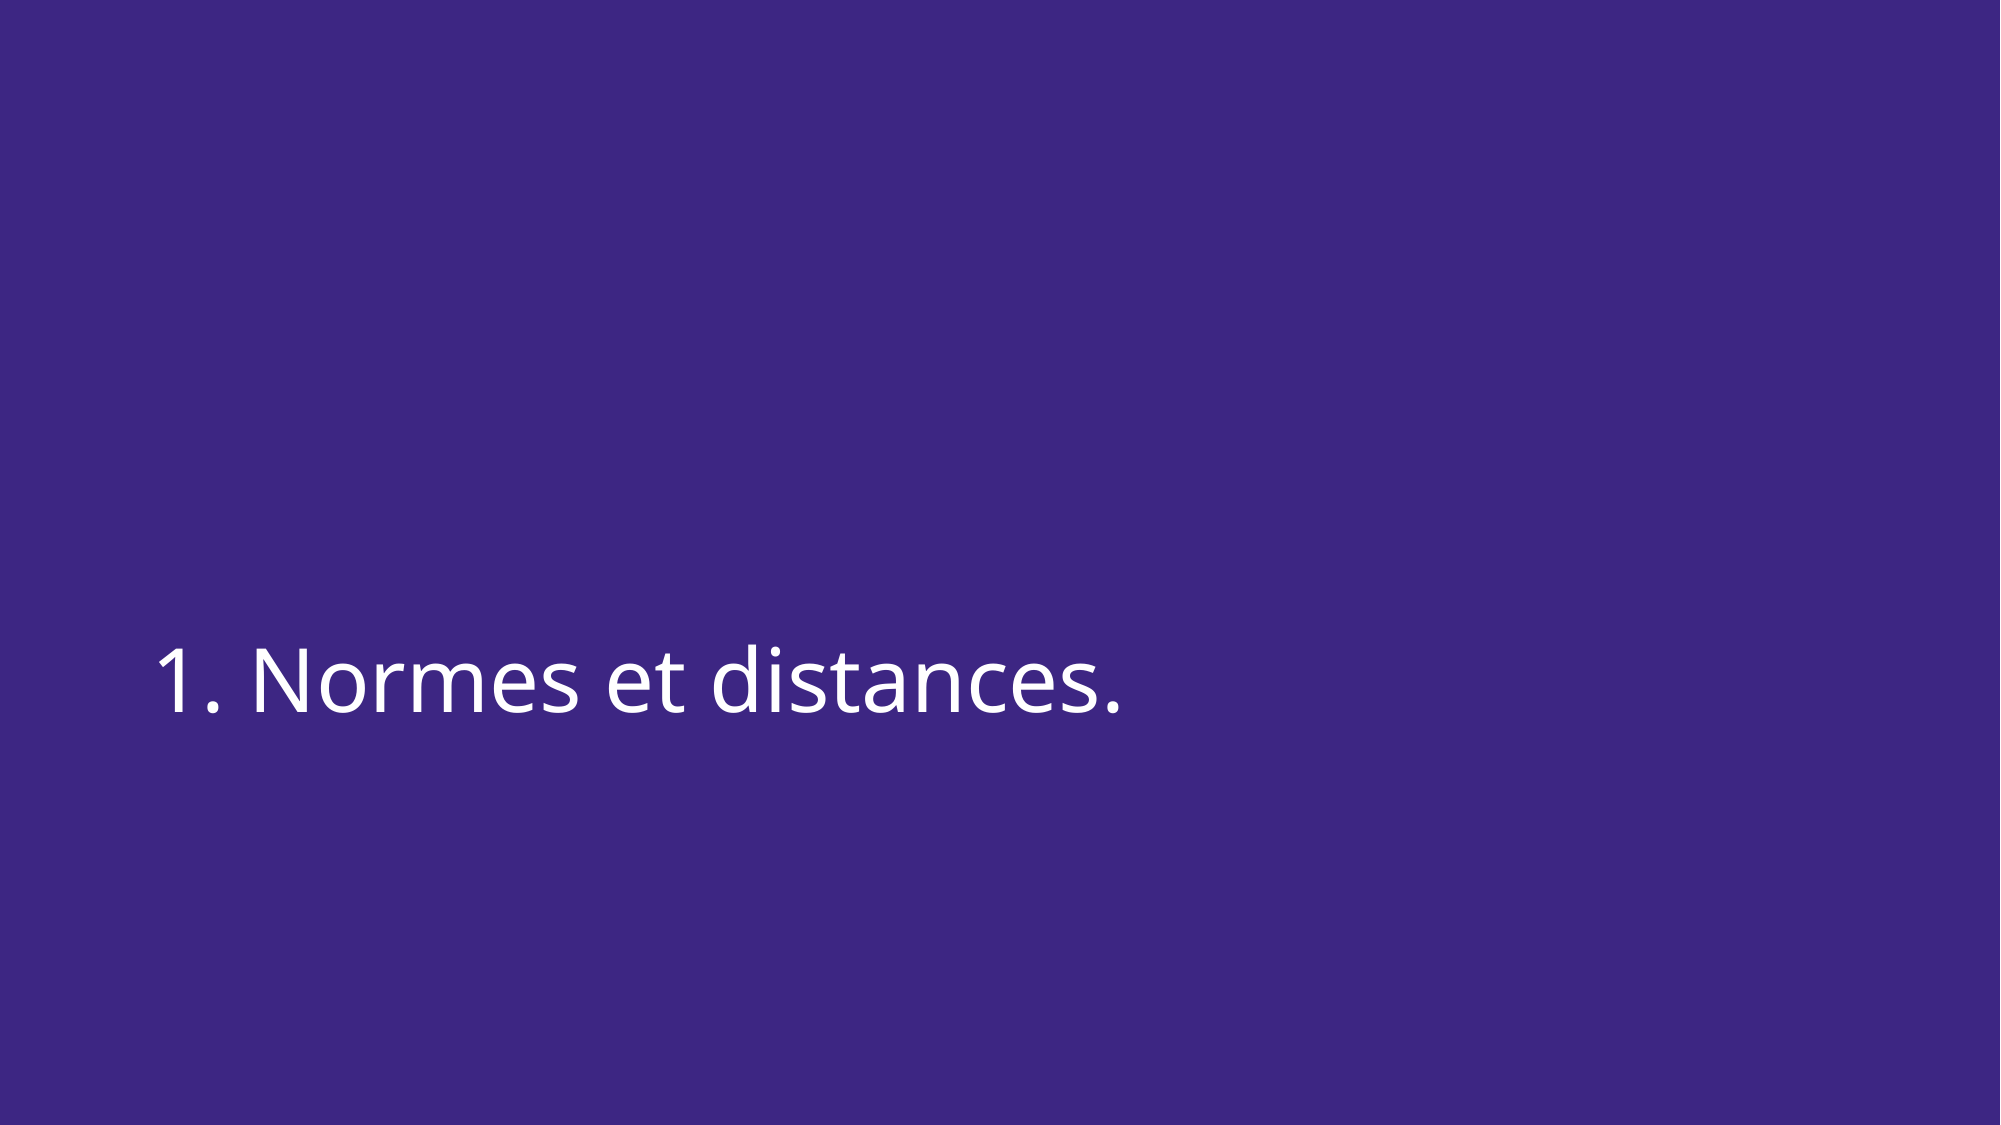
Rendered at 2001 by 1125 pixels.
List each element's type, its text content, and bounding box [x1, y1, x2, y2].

text_box 1. Normes et distances. [136, 280, 1862, 749]
